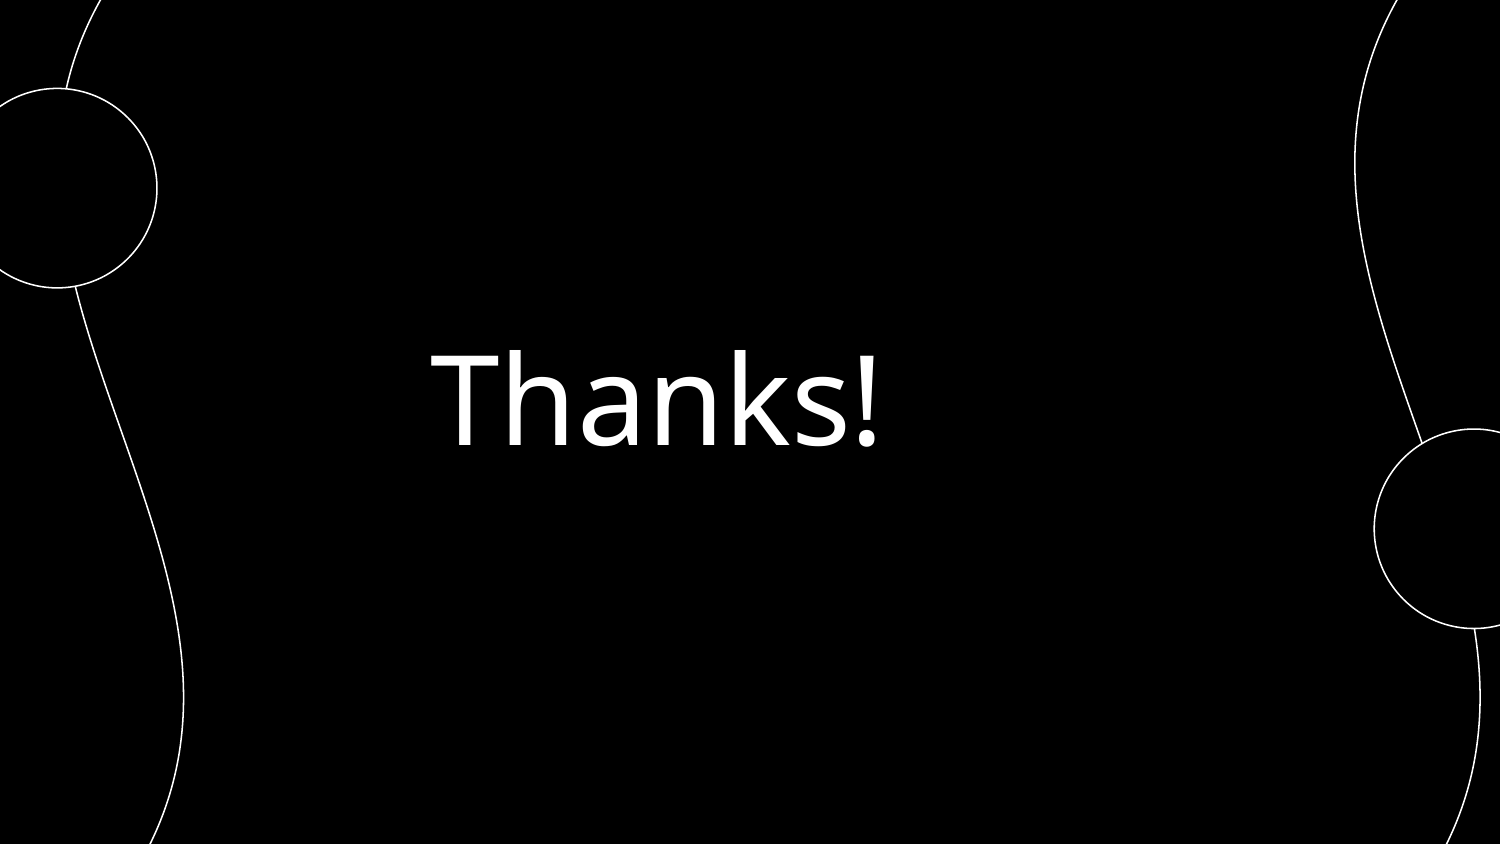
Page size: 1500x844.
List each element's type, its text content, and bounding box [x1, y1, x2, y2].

text_box Thanks! [415, 313, 1225, 479]
